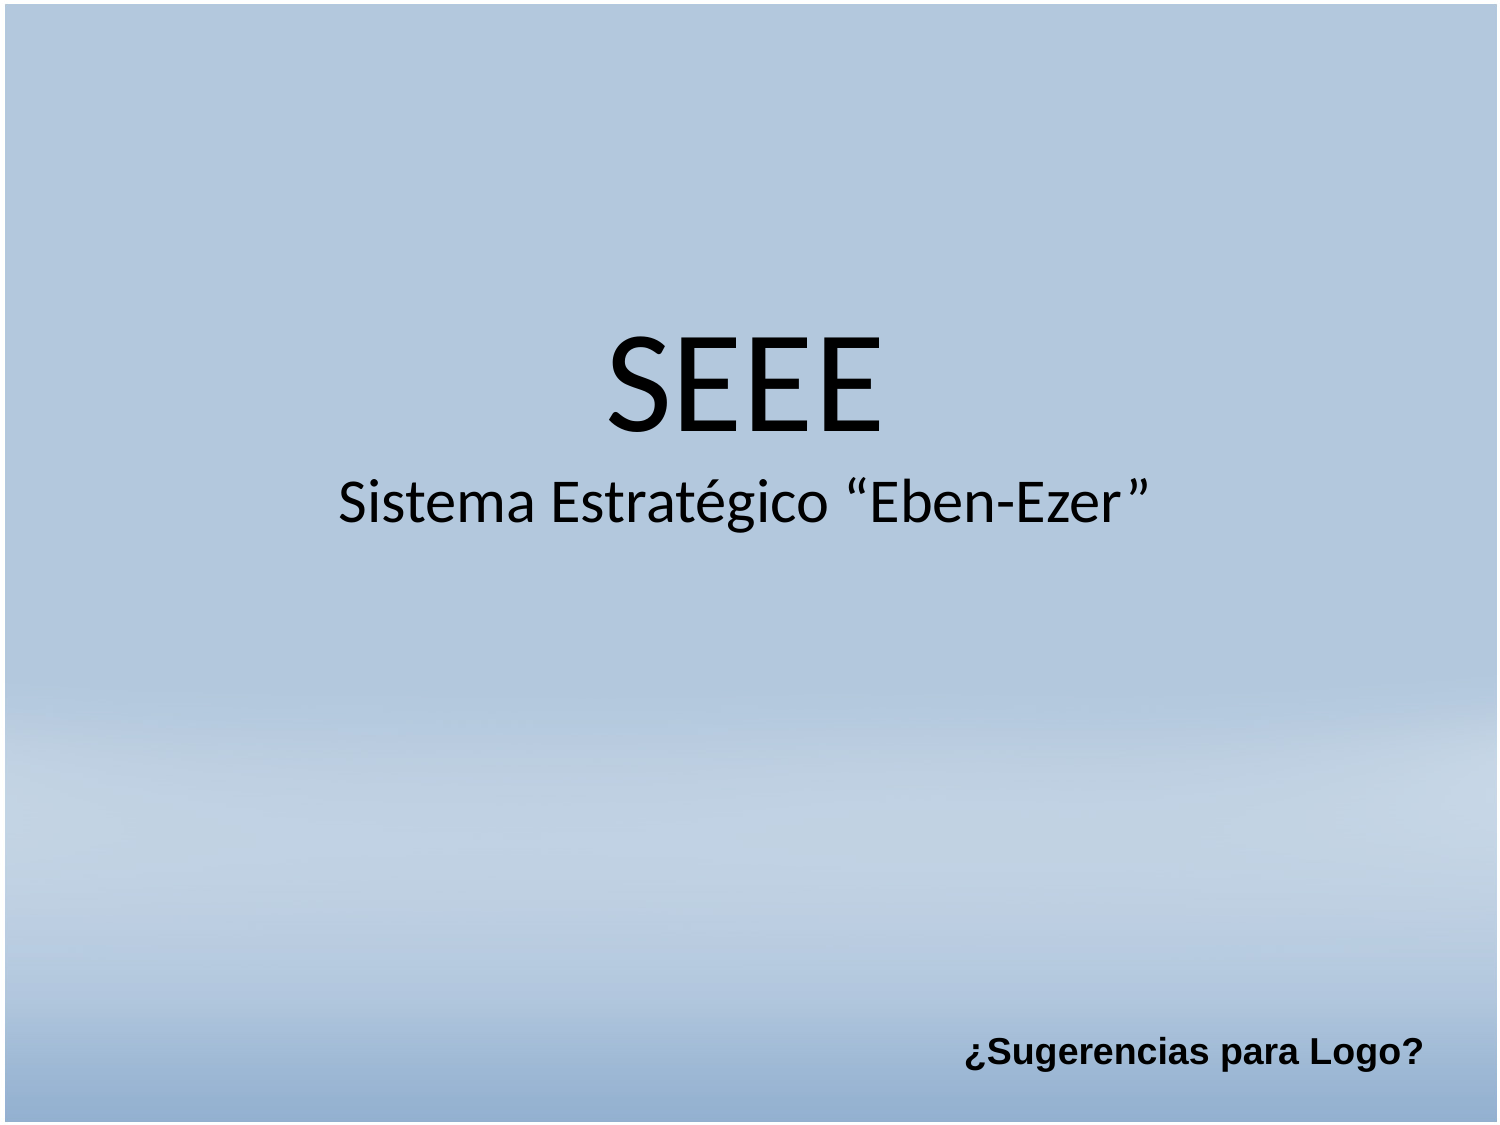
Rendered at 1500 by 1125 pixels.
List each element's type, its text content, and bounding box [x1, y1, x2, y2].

picture [0, 0, 1500, 1125]
text_box SEEE Sistema Estratégico “Eben-Ezer” [70, 316, 1421, 504]
text_box ¿Sugerencias para Logo? [949, 1019, 1454, 1080]
